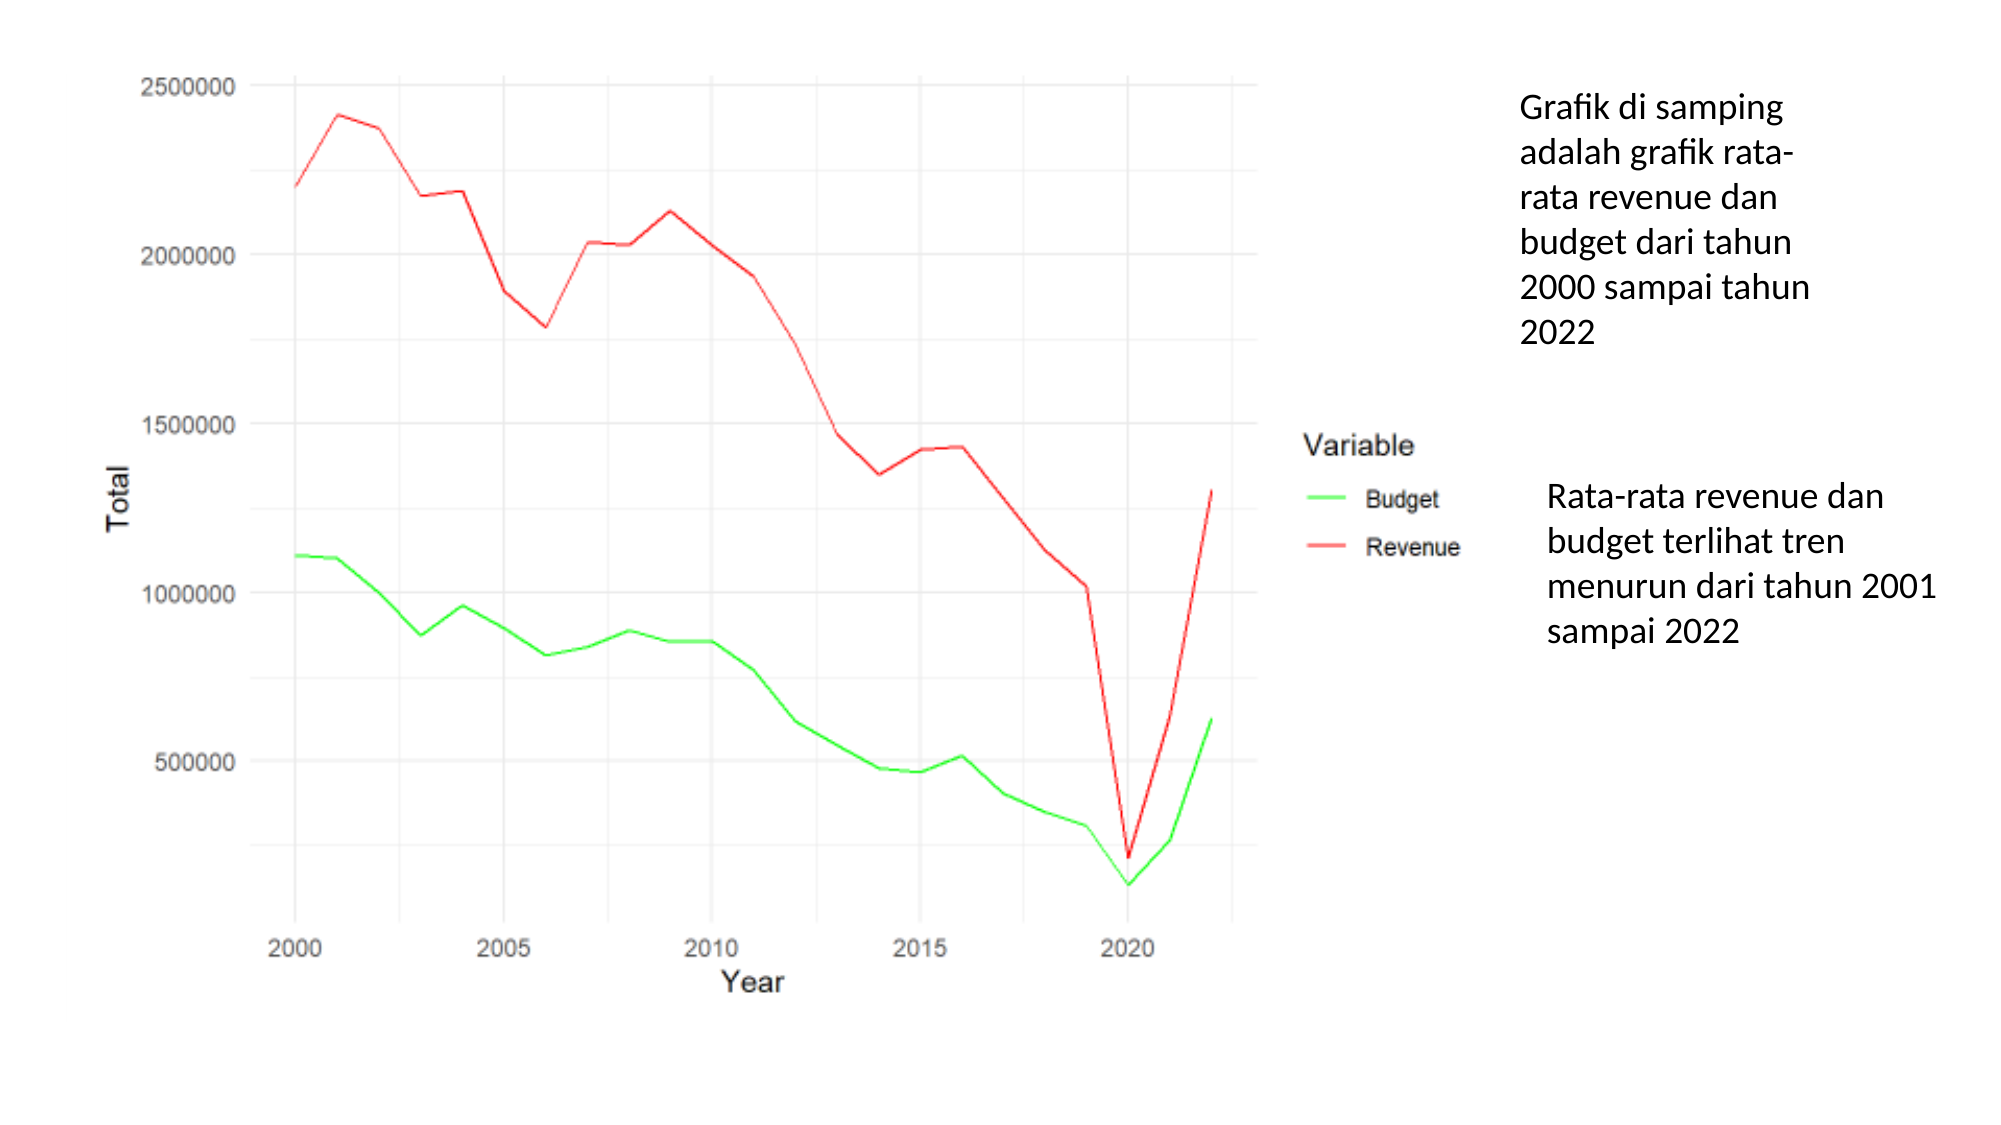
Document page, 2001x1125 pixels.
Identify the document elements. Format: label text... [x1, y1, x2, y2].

text_box Grafik di samping adalah grafik rata-rata revenue dan budget dari tahun 2000 sampai tahun 2022 [1505, 74, 1837, 360]
picture [65, 74, 1505, 1022]
text_box Rata-rata revenue dan budget terlihat tren menurun dari tahun 2001 sampai 2022 [1532, 463, 2000, 659]
